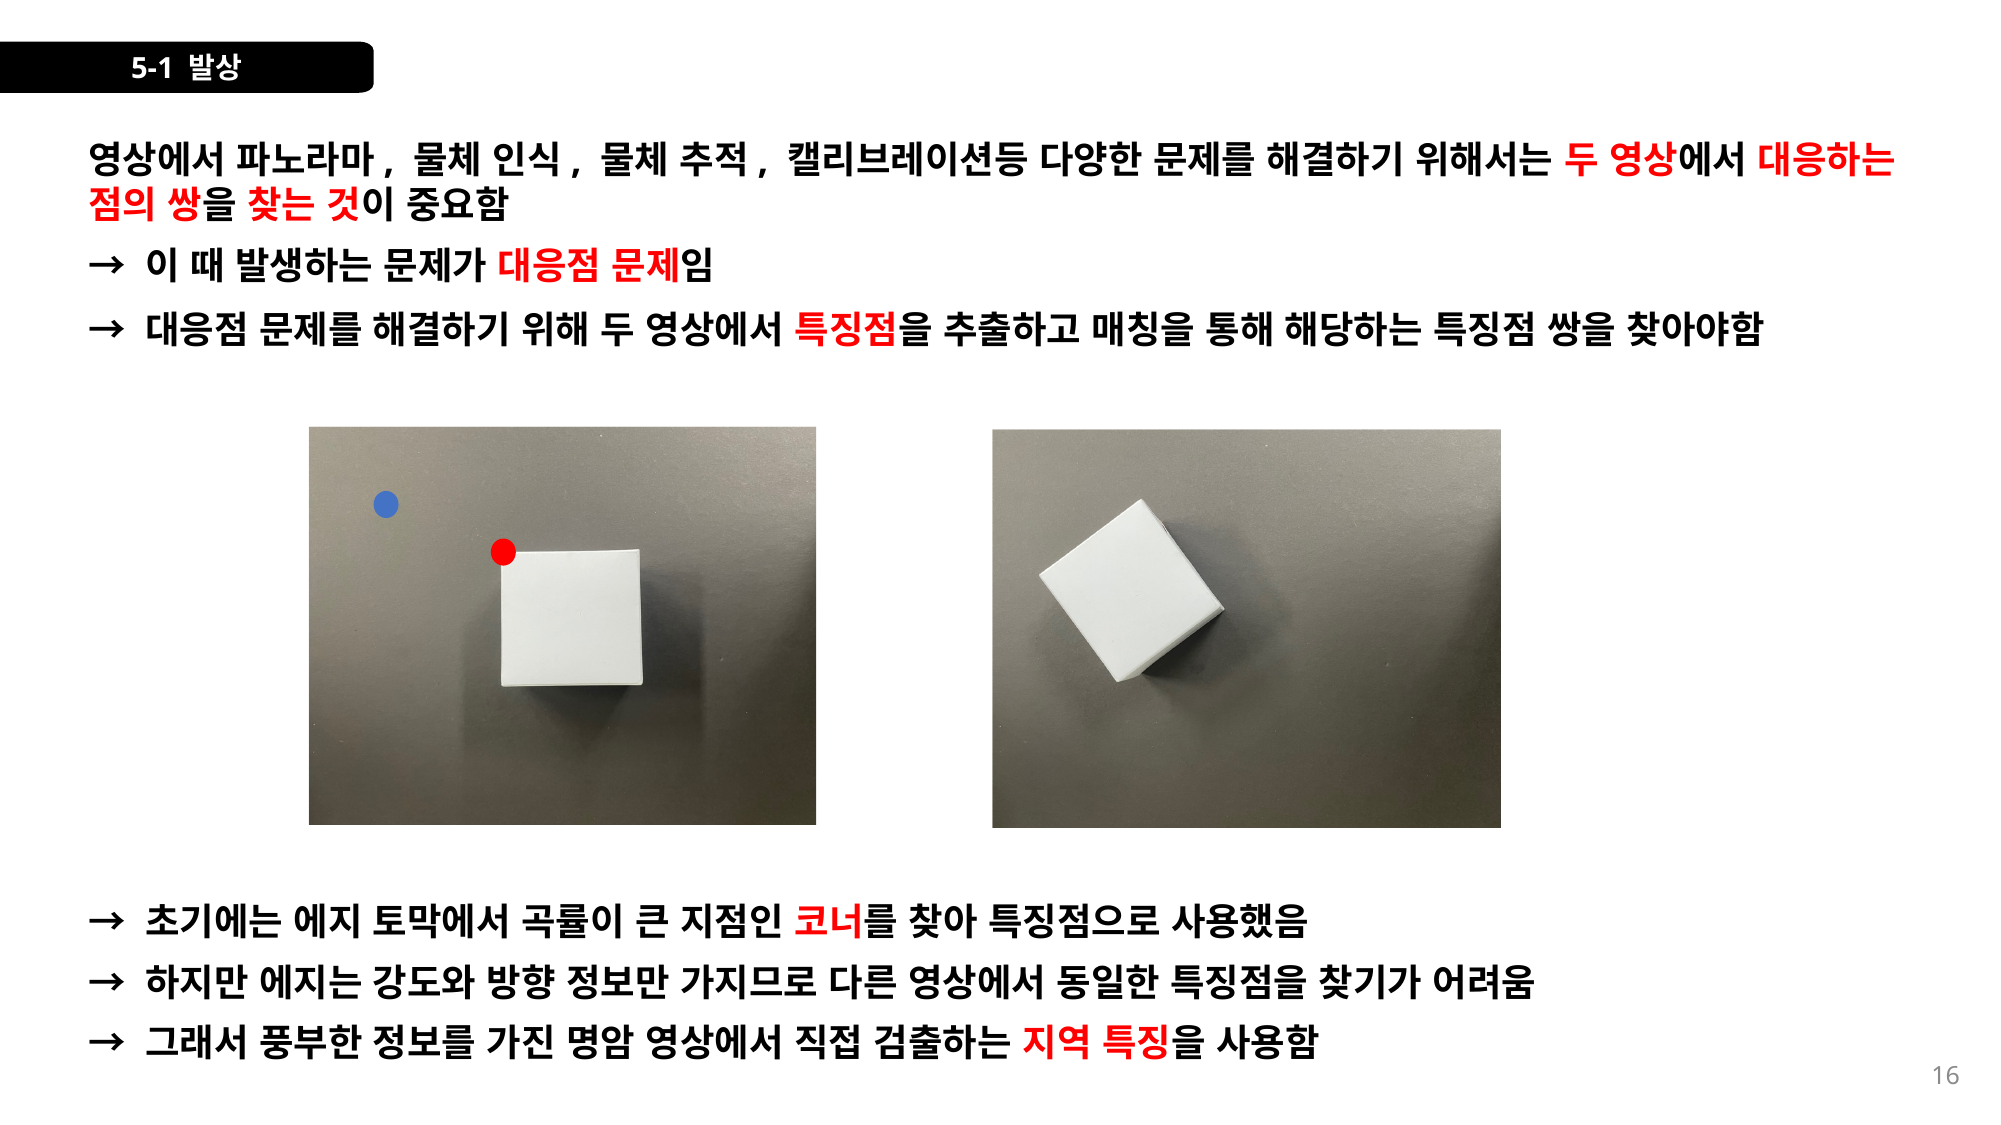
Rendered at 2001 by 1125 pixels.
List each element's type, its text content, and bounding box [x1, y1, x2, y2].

text_box → 초기에는 에지 토막에서 곡률이 큰 지점인 코너를 찾아 특징점으로 사용했음 [73, 891, 1927, 951]
picture [309, 371, 817, 879]
text_box 영상에서 파노라마, 물체 인식, 물체 추적, 캘리브레이션등 다양한 문제를 해결하기 위해서는 두 영상에서 대응하는 점의 쌍을 찾는 것이 중요함 [73, 129, 1912, 234]
text_box → 이 때 발생하는 문제가 대응점 문제임 [73, 235, 1912, 295]
text_box → 하지만 에지는 강도와 방향 정보만 가지므로 다른 영상에서 동일한 특징점을 찾기가 어려움 [73, 951, 1927, 1011]
slide_number 16 [1524, 1046, 1975, 1107]
text_box → 그래서 풍부한 정보를 가진 명암 영상에서 직접 검출하는 지역 특징을 사용함 [73, 1011, 1927, 1072]
picture [993, 374, 1501, 883]
text_box → 대응점 문제를 해결하기 위해 두 영상에서 특징점을 추출하고 매칭을 통해 해당하는 특징점 쌍을 찾아야함 [73, 299, 2000, 359]
text_box 5-1 발상 [0, 40, 375, 94]
